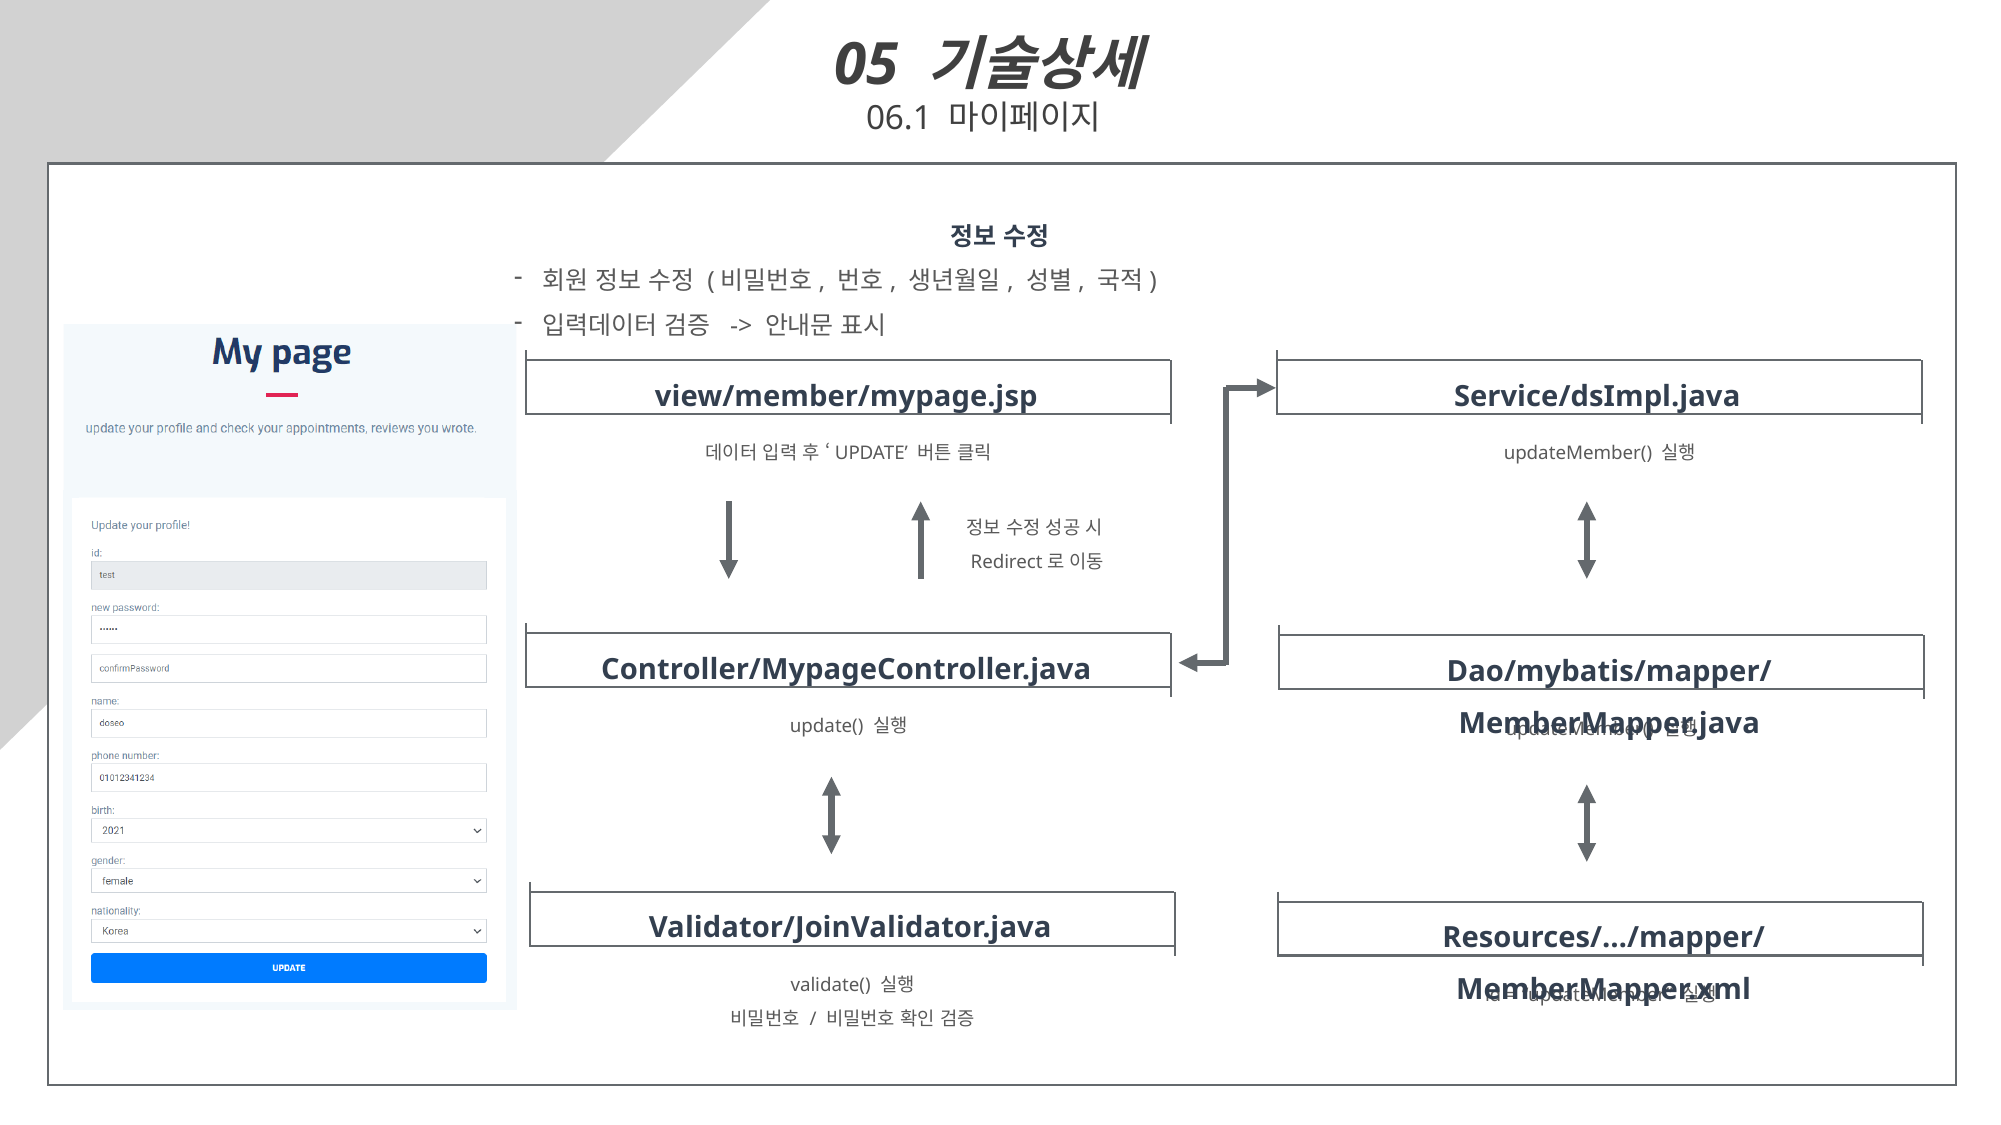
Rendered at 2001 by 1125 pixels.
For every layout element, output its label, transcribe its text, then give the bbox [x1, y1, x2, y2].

text_box [0, 0, 772, 752]
text_box 정보 수정 회원 정보 수정 (비밀번호, 번호, 생년월일, 성별, 국적) 입력데이터 검증 -> 안내문 표시 [499, 197, 1501, 348]
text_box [1178, 386, 1276, 665]
text_box 정보 수정 성공 시 Redirect로 이동 [862, 496, 1178, 580]
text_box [1254, 891, 1948, 1009]
text_box 05 기술상세 06.1 마이페이지 [488, 18, 1489, 144]
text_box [1255, 625, 1949, 743]
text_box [517, 623, 1196, 741]
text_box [63, 324, 517, 1010]
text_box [517, 350, 1196, 468]
text_box [47, 162, 1957, 1086]
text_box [506, 881, 1200, 1033]
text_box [1253, 350, 1947, 468]
